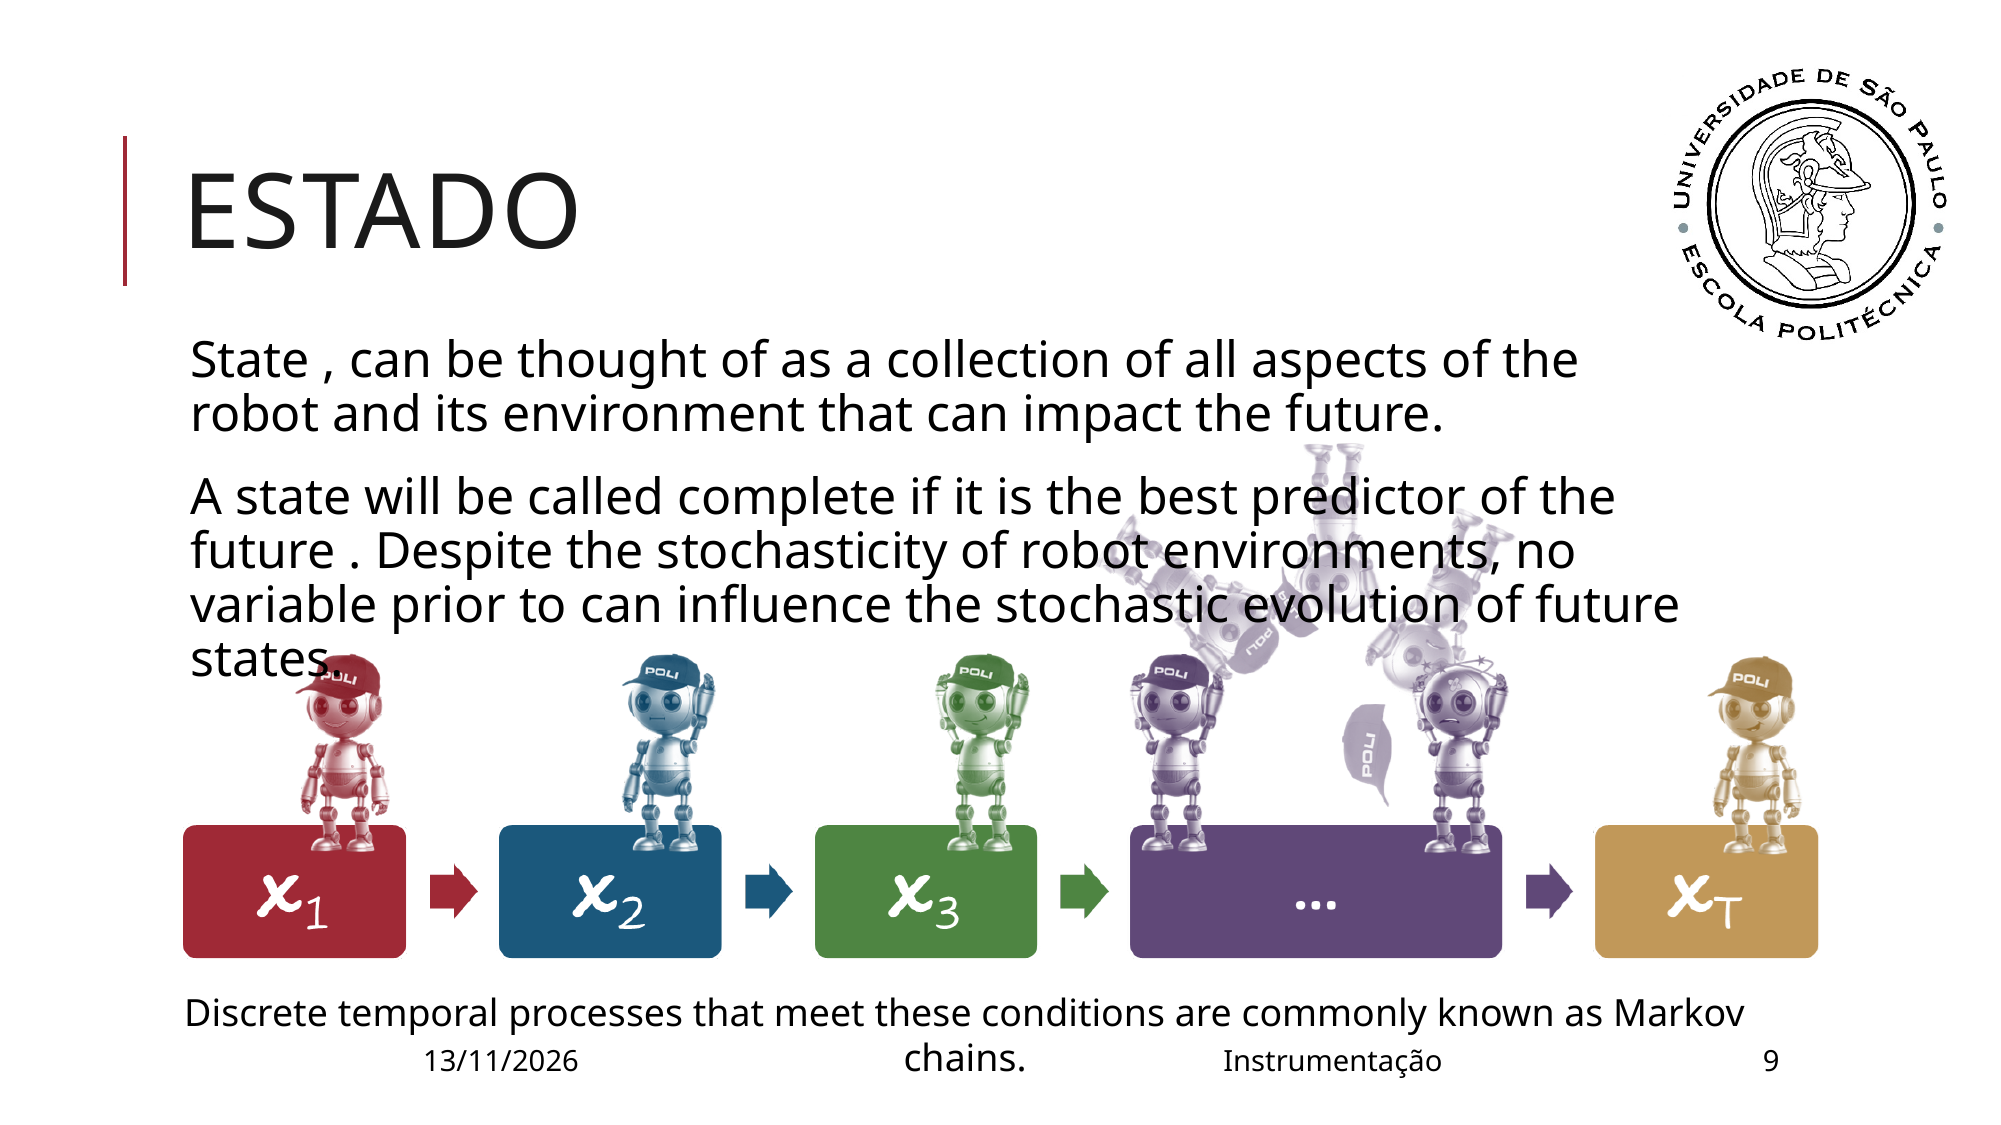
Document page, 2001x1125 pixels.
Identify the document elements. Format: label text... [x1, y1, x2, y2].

title Estado [168, 96, 1639, 342]
text_box Discrete temporal processes that meet these conditions are commonly known as Markov chains. [158, 981, 1772, 1087]
picture [1638, 48, 1984, 359]
picture [180, 435, 1820, 997]
